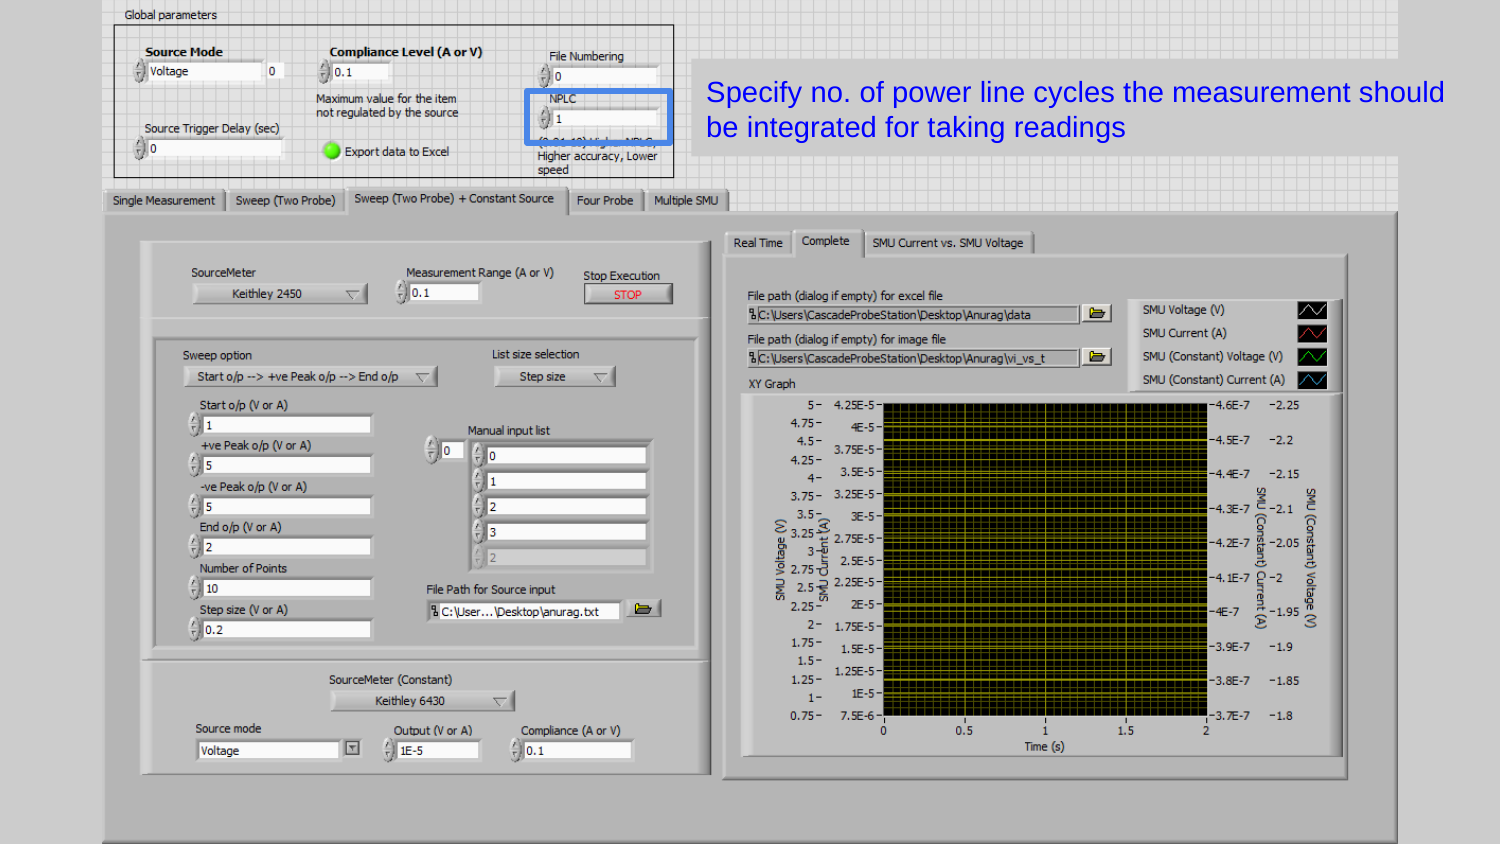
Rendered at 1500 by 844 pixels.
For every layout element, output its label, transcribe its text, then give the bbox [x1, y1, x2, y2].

picture [102, 0, 1398, 844]
text_box Specify no. of power line cycles the measurement should be integrated for taking readings [1402, 58, 1467, 157]
